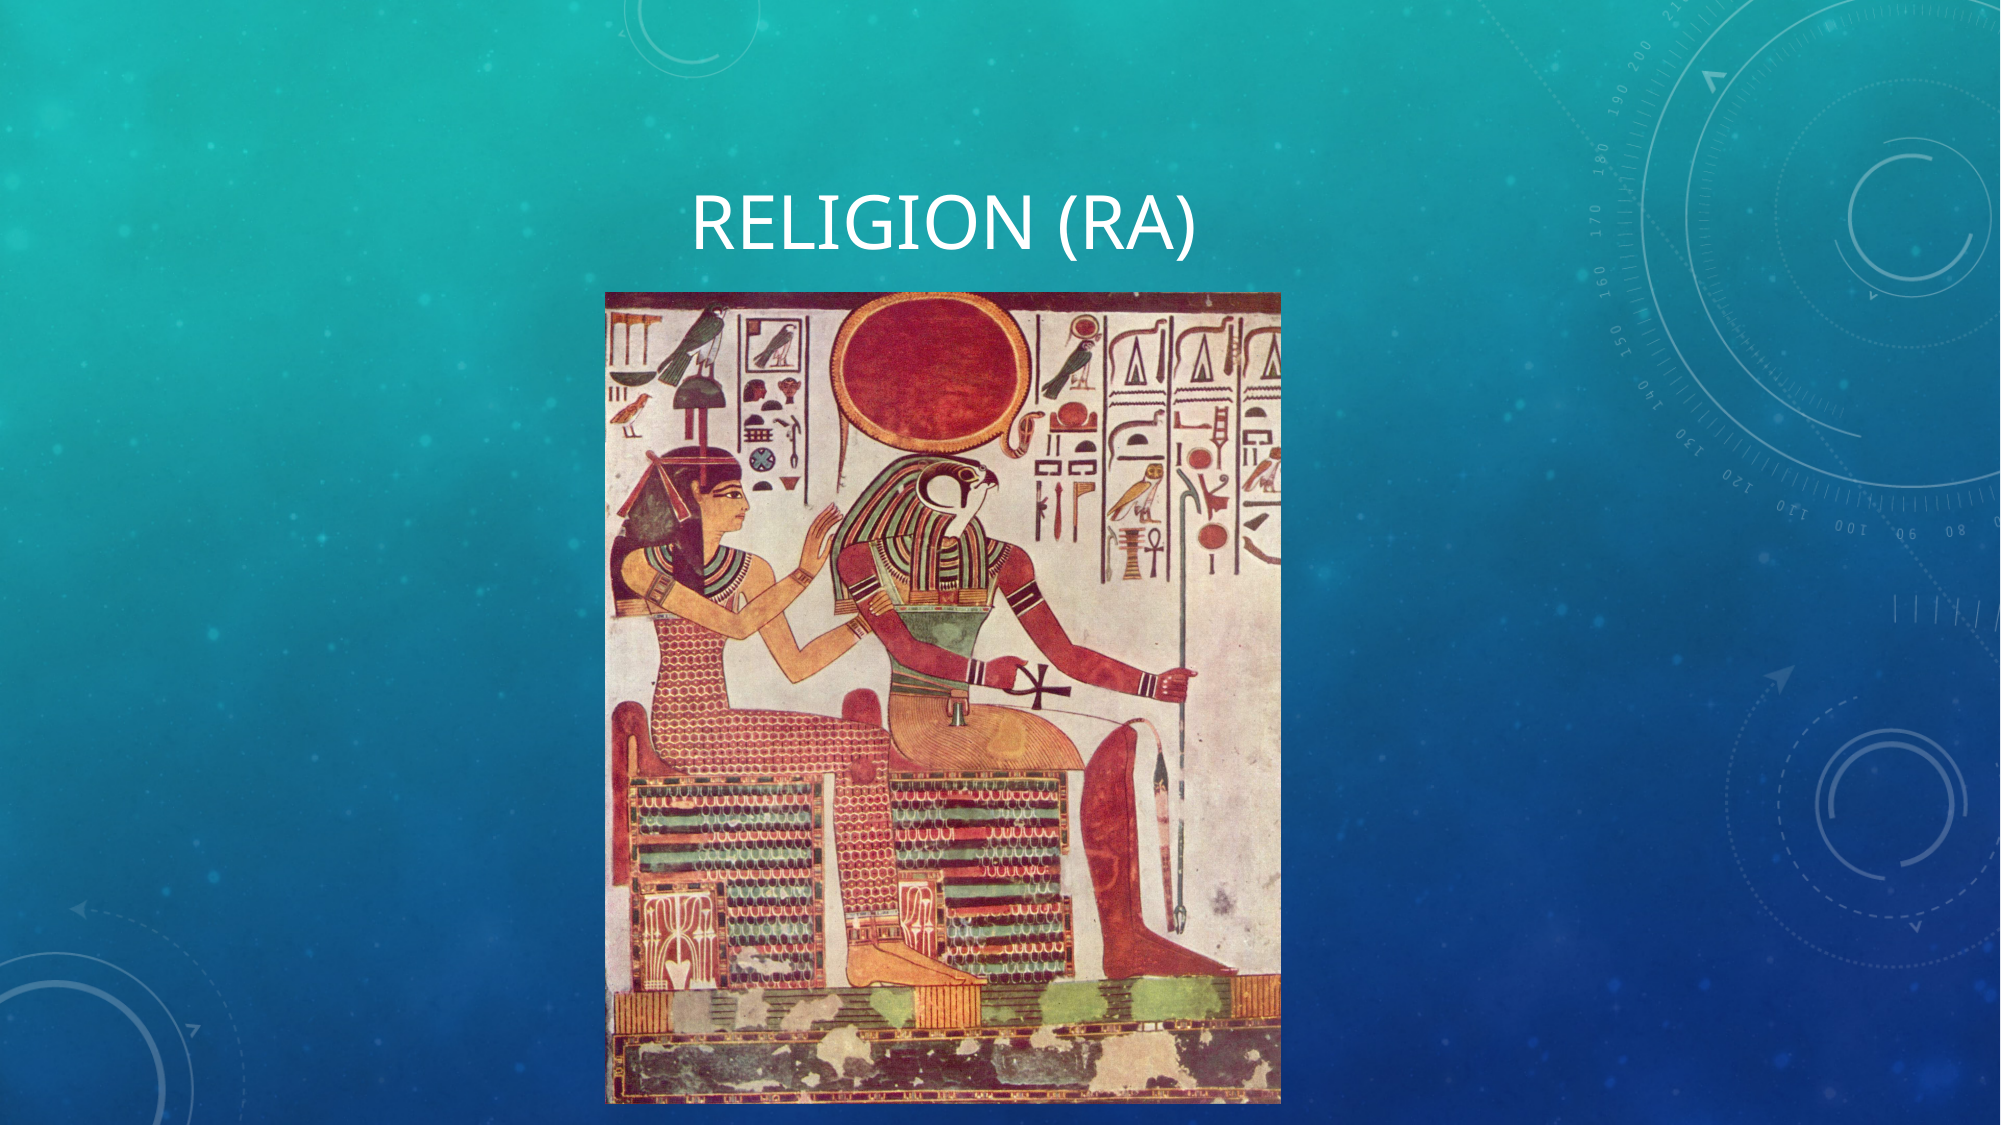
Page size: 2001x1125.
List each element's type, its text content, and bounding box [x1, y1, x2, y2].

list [605, 291, 1282, 1104]
picture [0, 0, 2001, 1125]
title Religion (RA) [112, 99, 1775, 339]
